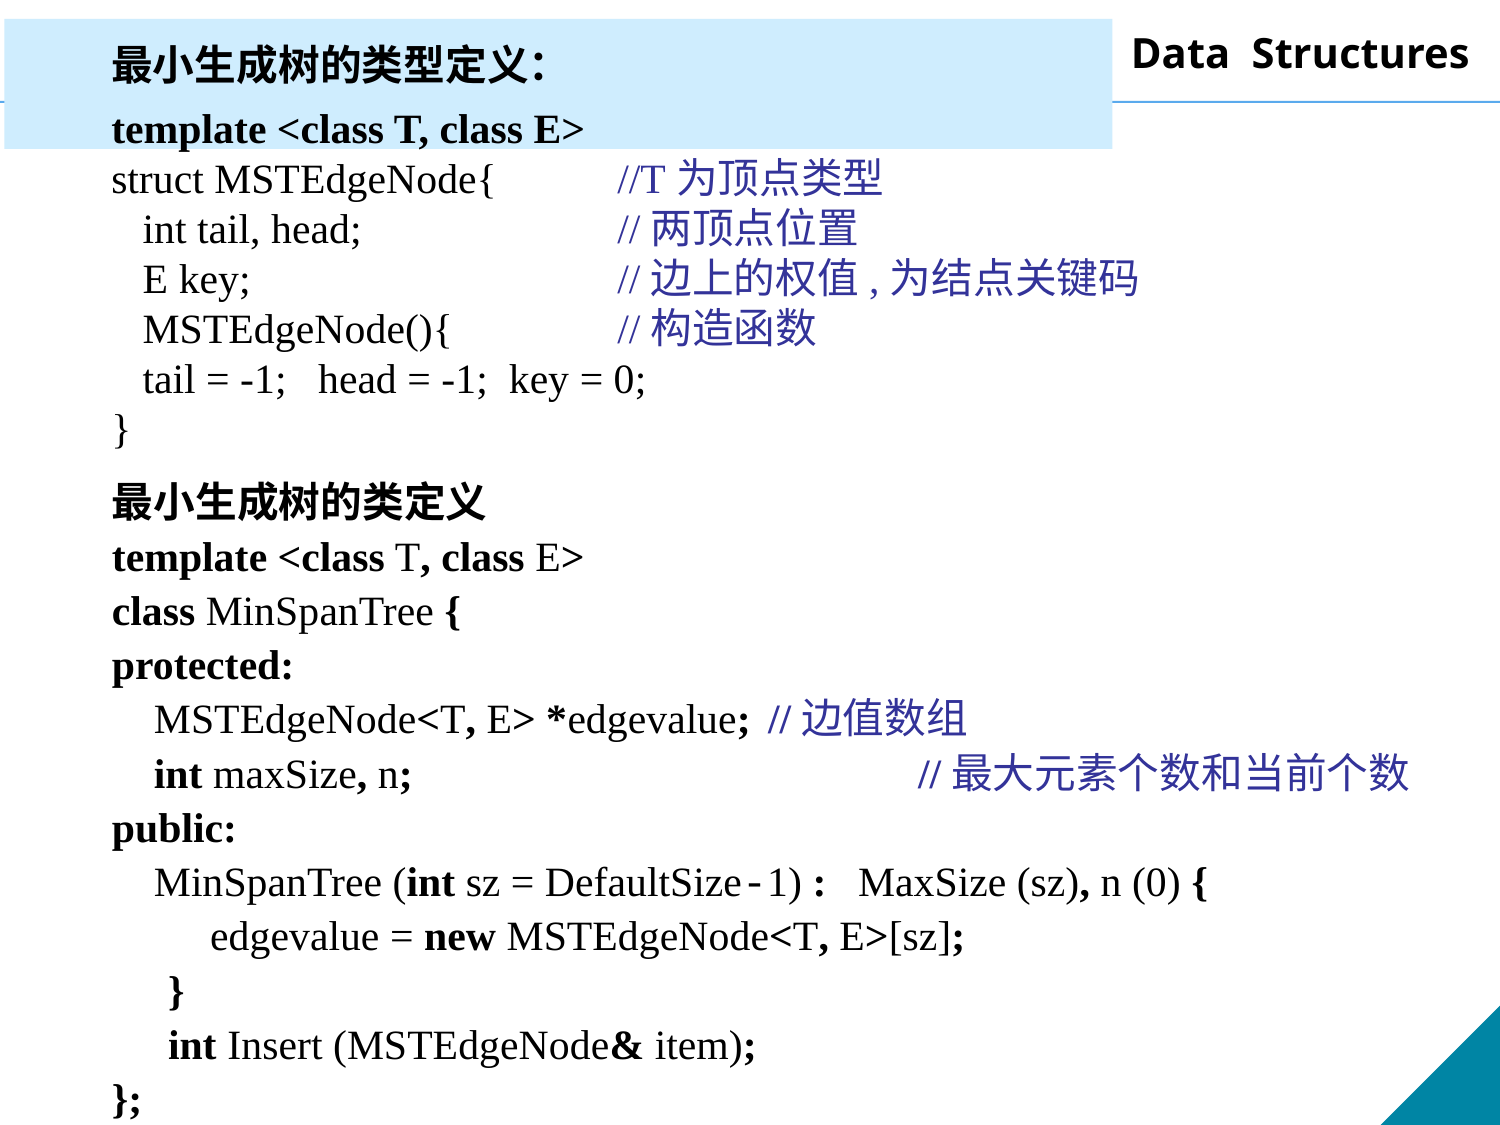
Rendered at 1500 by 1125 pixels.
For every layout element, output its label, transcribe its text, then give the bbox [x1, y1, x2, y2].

list 最小生成树的类定义 template <class T, class E> class MinSpanTree { protected: MSTEdgeNode<T, E> *edgevalue; //边值数组 int maxSize, n; //最大元素个数和当前个数 public: MinSpanTree (int sz = DefaultSize-1) : MaxSize (sz), n (0) { edgevalue = new MSTEdgeNode<T, E>[sz]; } int Insert (MSTEdgeNode& item); }; [96, 468, 1447, 1099]
text_box 最小生成树的类型定义： template <class T, class E> struct MSTEdgeNode{ //T为顶点类型 int tail, head; //两顶点位置 E key; //边上的权值,为结点关键码 MSTEdgeNode(){ //构造函数 tail = -1; head = -1; key = 0; } [2, 19, 1207, 459]
